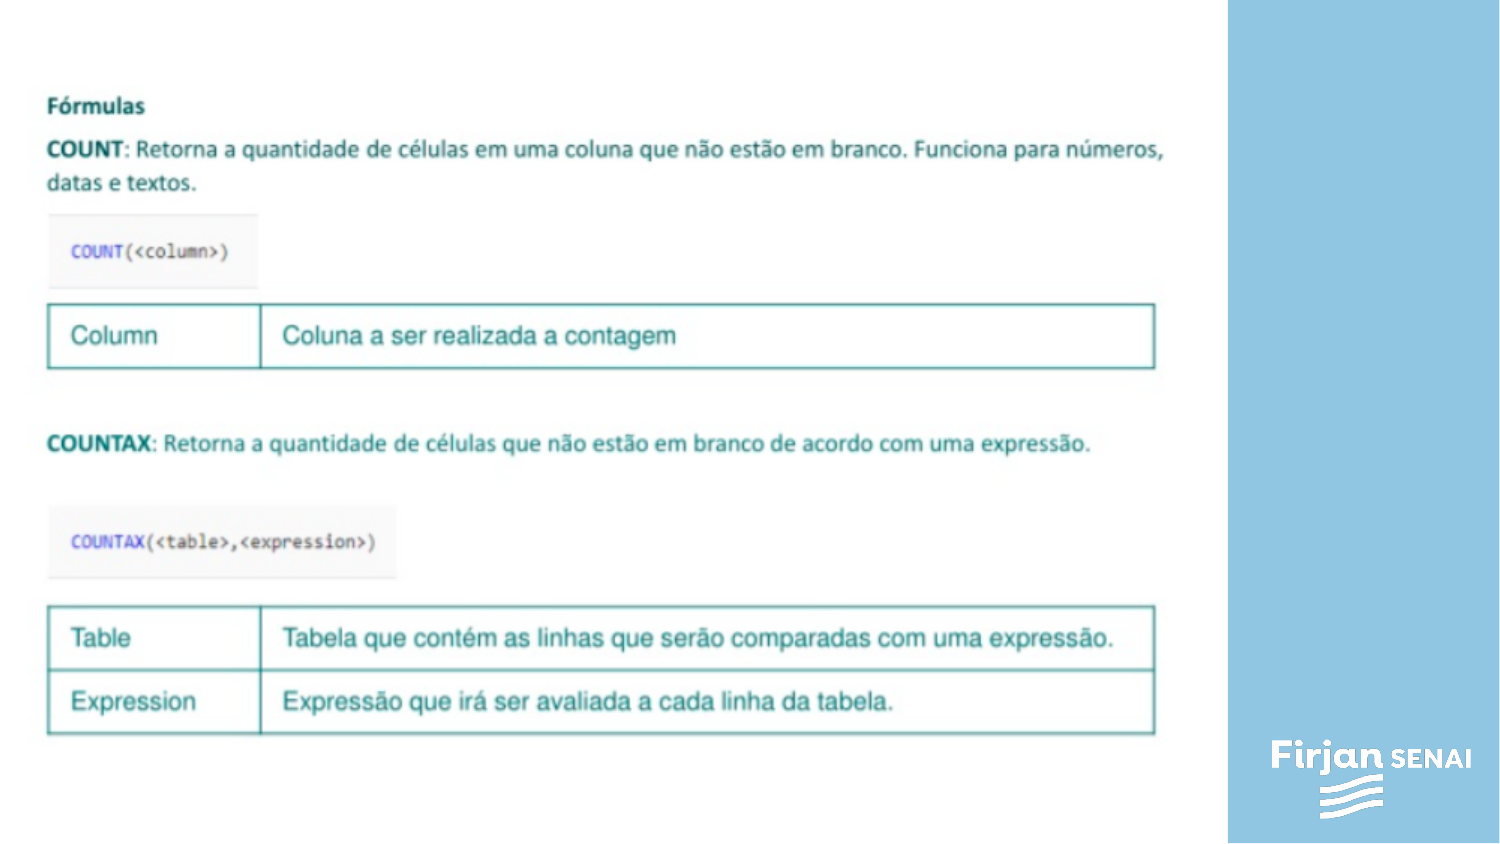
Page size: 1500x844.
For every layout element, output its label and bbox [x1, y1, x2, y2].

picture [26, 85, 1218, 759]
text_box [1226, 0, 1500, 844]
picture [1265, 736, 1474, 820]
